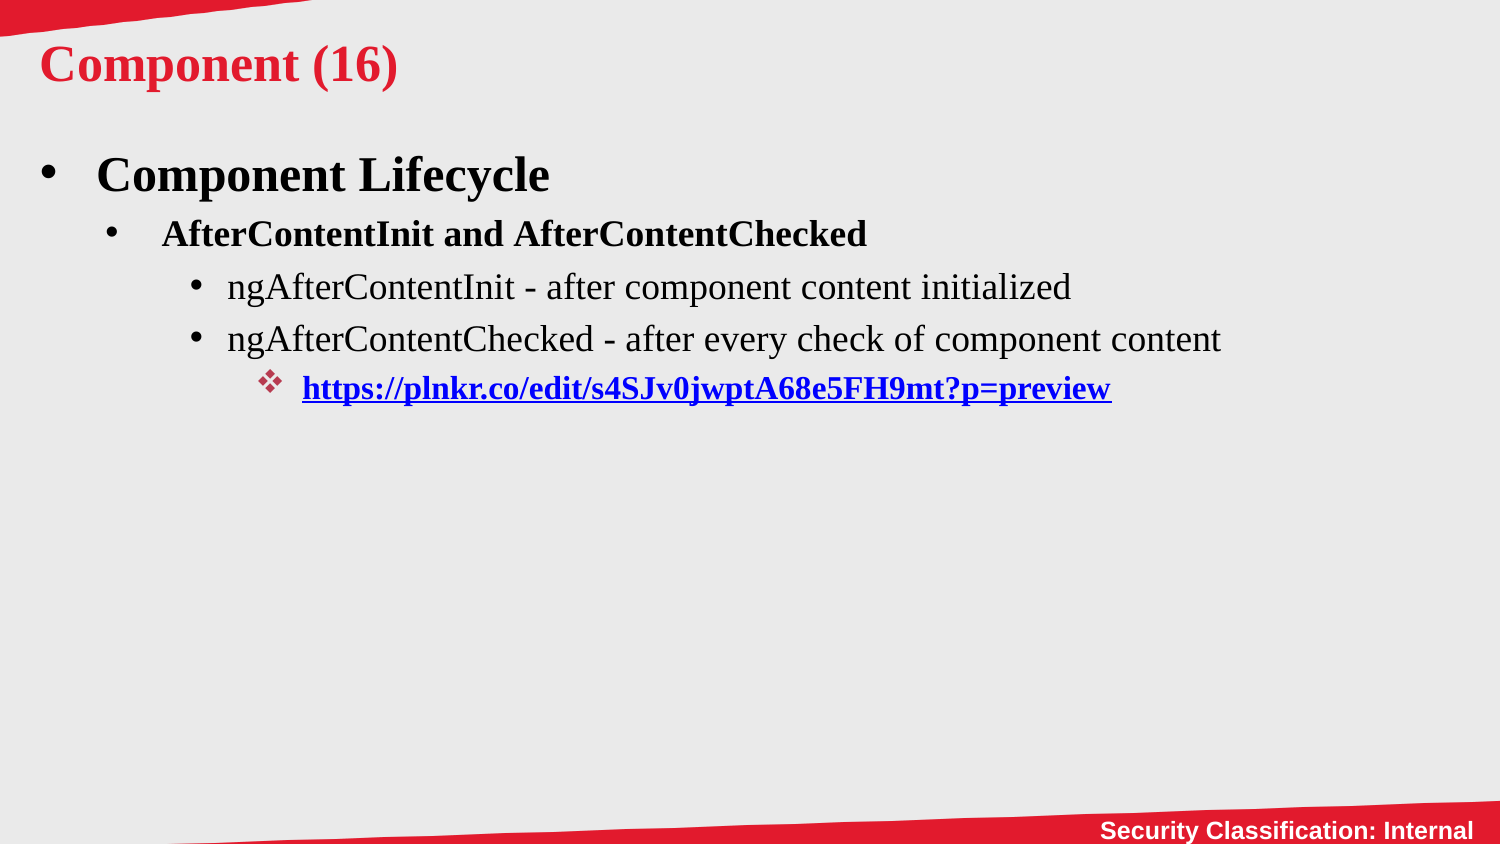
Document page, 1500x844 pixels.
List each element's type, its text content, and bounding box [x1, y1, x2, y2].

title Component (16) [24, 21, 1013, 96]
list Component Lifecycle AfterContentInit and AfterContentChecked ngAfterContentInit - after component content initialized ngAfterContentChecked - after every check of component content https://plnkr.co/edit/s4SJv0jwptA68e5FH9mt?p=preview [24, 134, 1488, 810]
picture [0, 0, 1500, 844]
